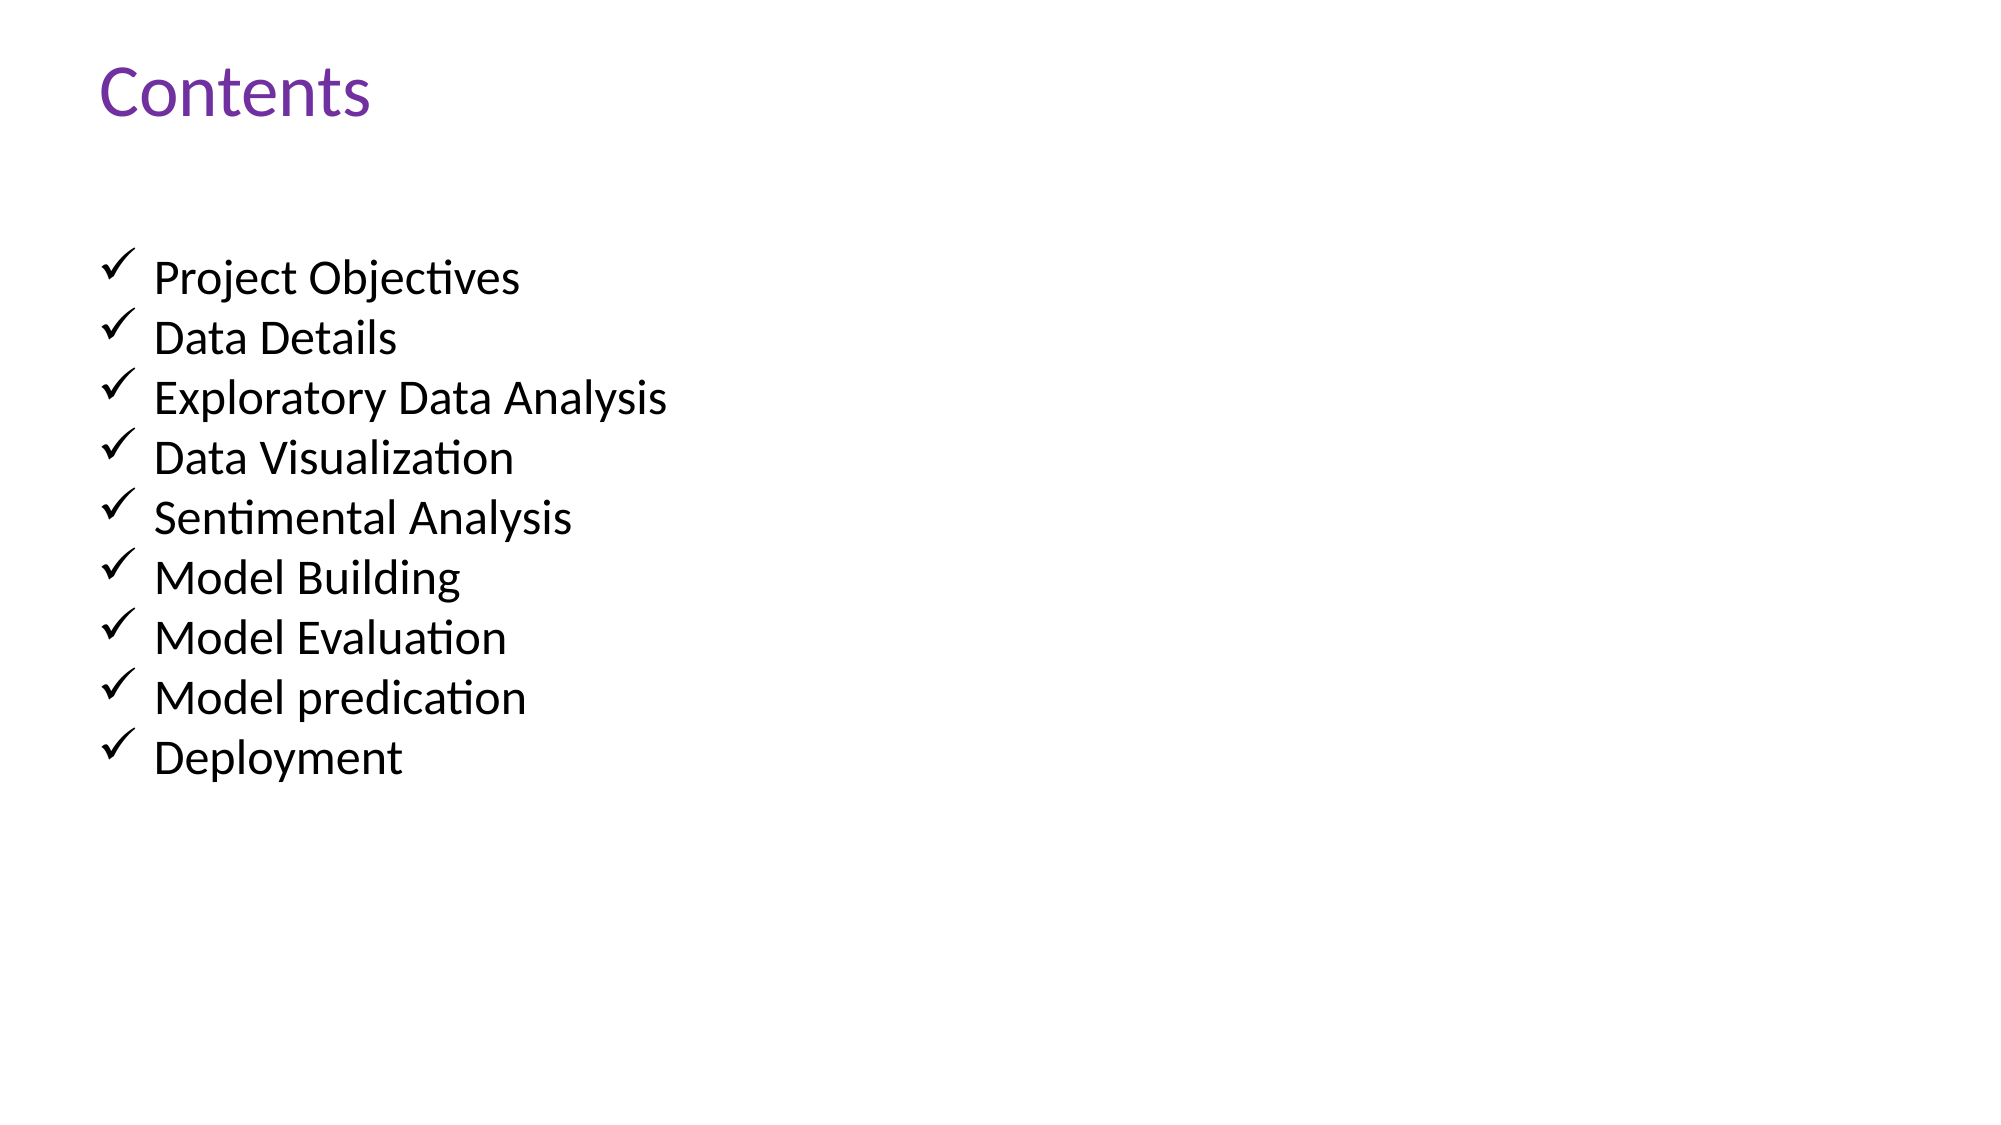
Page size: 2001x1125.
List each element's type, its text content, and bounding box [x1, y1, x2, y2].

text_box Contents [84, 34, 396, 140]
text_box Project Objectives Data Details Exploratory Data Analysis Data Visualization Sentimental Analysis Model Building Model Evaluation Model predication Deployment [82, 236, 1122, 882]
